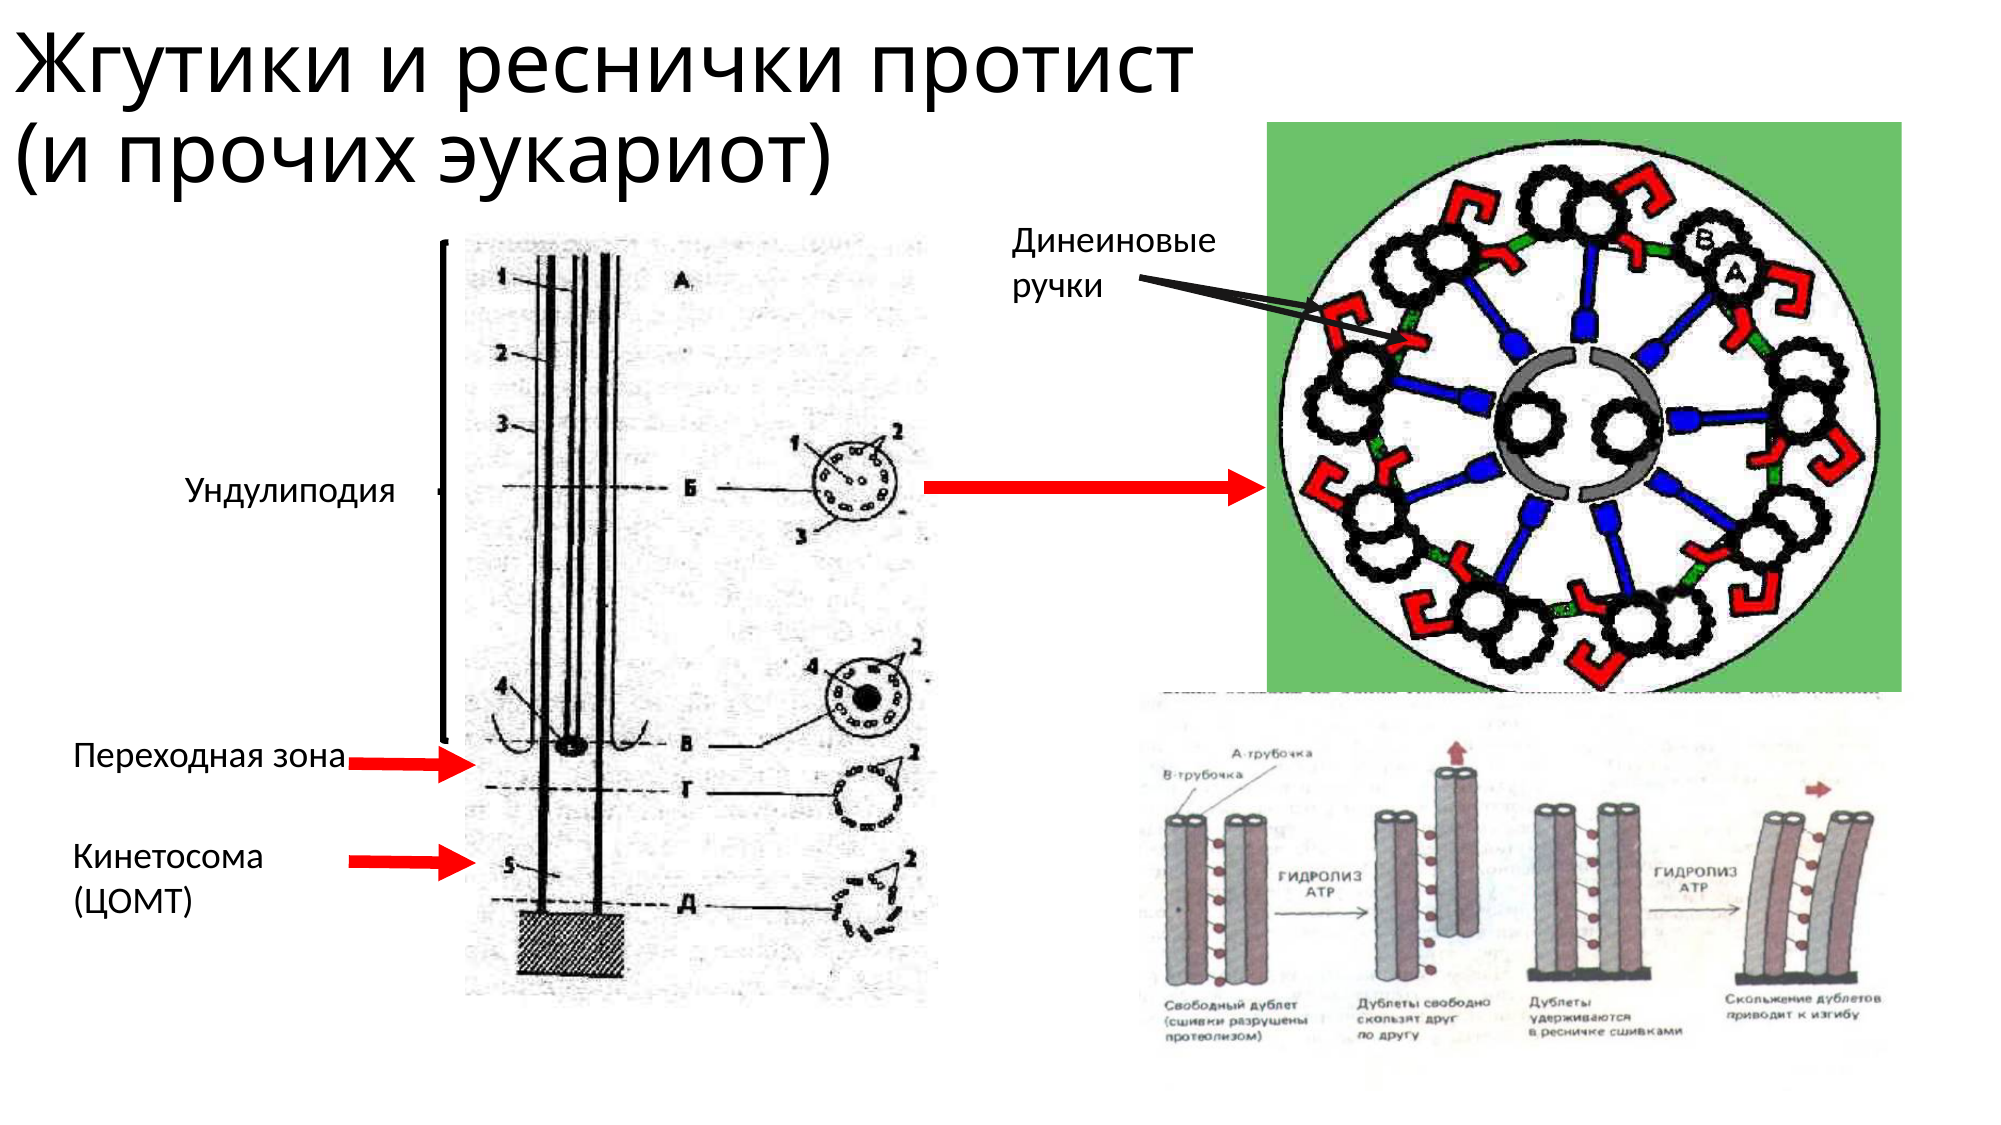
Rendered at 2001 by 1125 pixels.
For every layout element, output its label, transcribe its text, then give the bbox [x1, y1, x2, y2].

text_box Кинетосома (ЦОМТ) [58, 824, 280, 929]
title Жгутики и реснички протист (и прочих эукариот) [0, 2, 1266, 220]
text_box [1139, 277, 1409, 341]
text_box [437, 241, 449, 742]
text_box Переходная зона [58, 722, 362, 783]
picture [465, 207, 939, 1052]
text_box Ундулиподия [170, 457, 412, 517]
text_box Динеиновые ручки [997, 207, 1232, 313]
picture [1139, 122, 1922, 1091]
